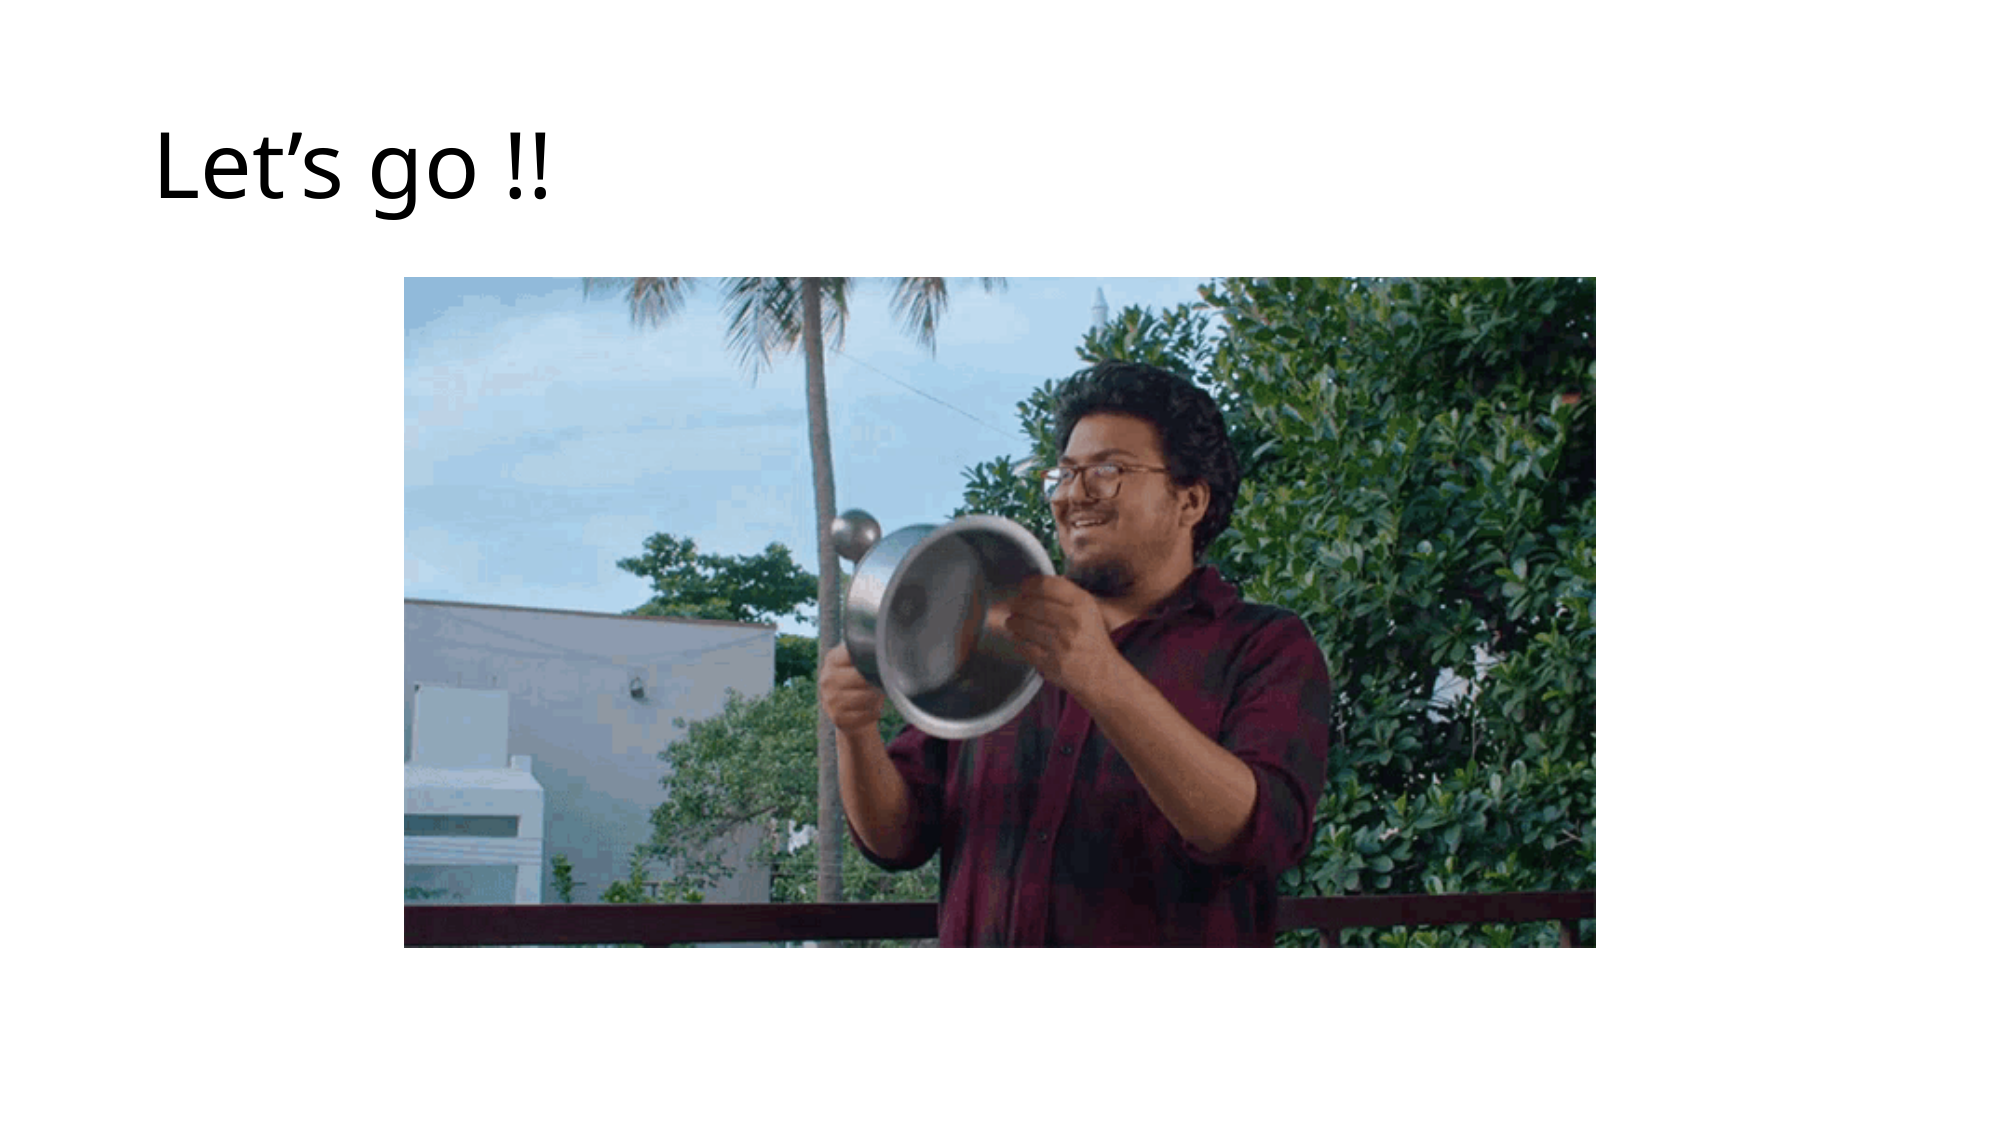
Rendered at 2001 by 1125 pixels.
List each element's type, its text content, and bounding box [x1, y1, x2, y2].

picture [404, 277, 1596, 948]
title Let’s go !! [137, 59, 1863, 278]
